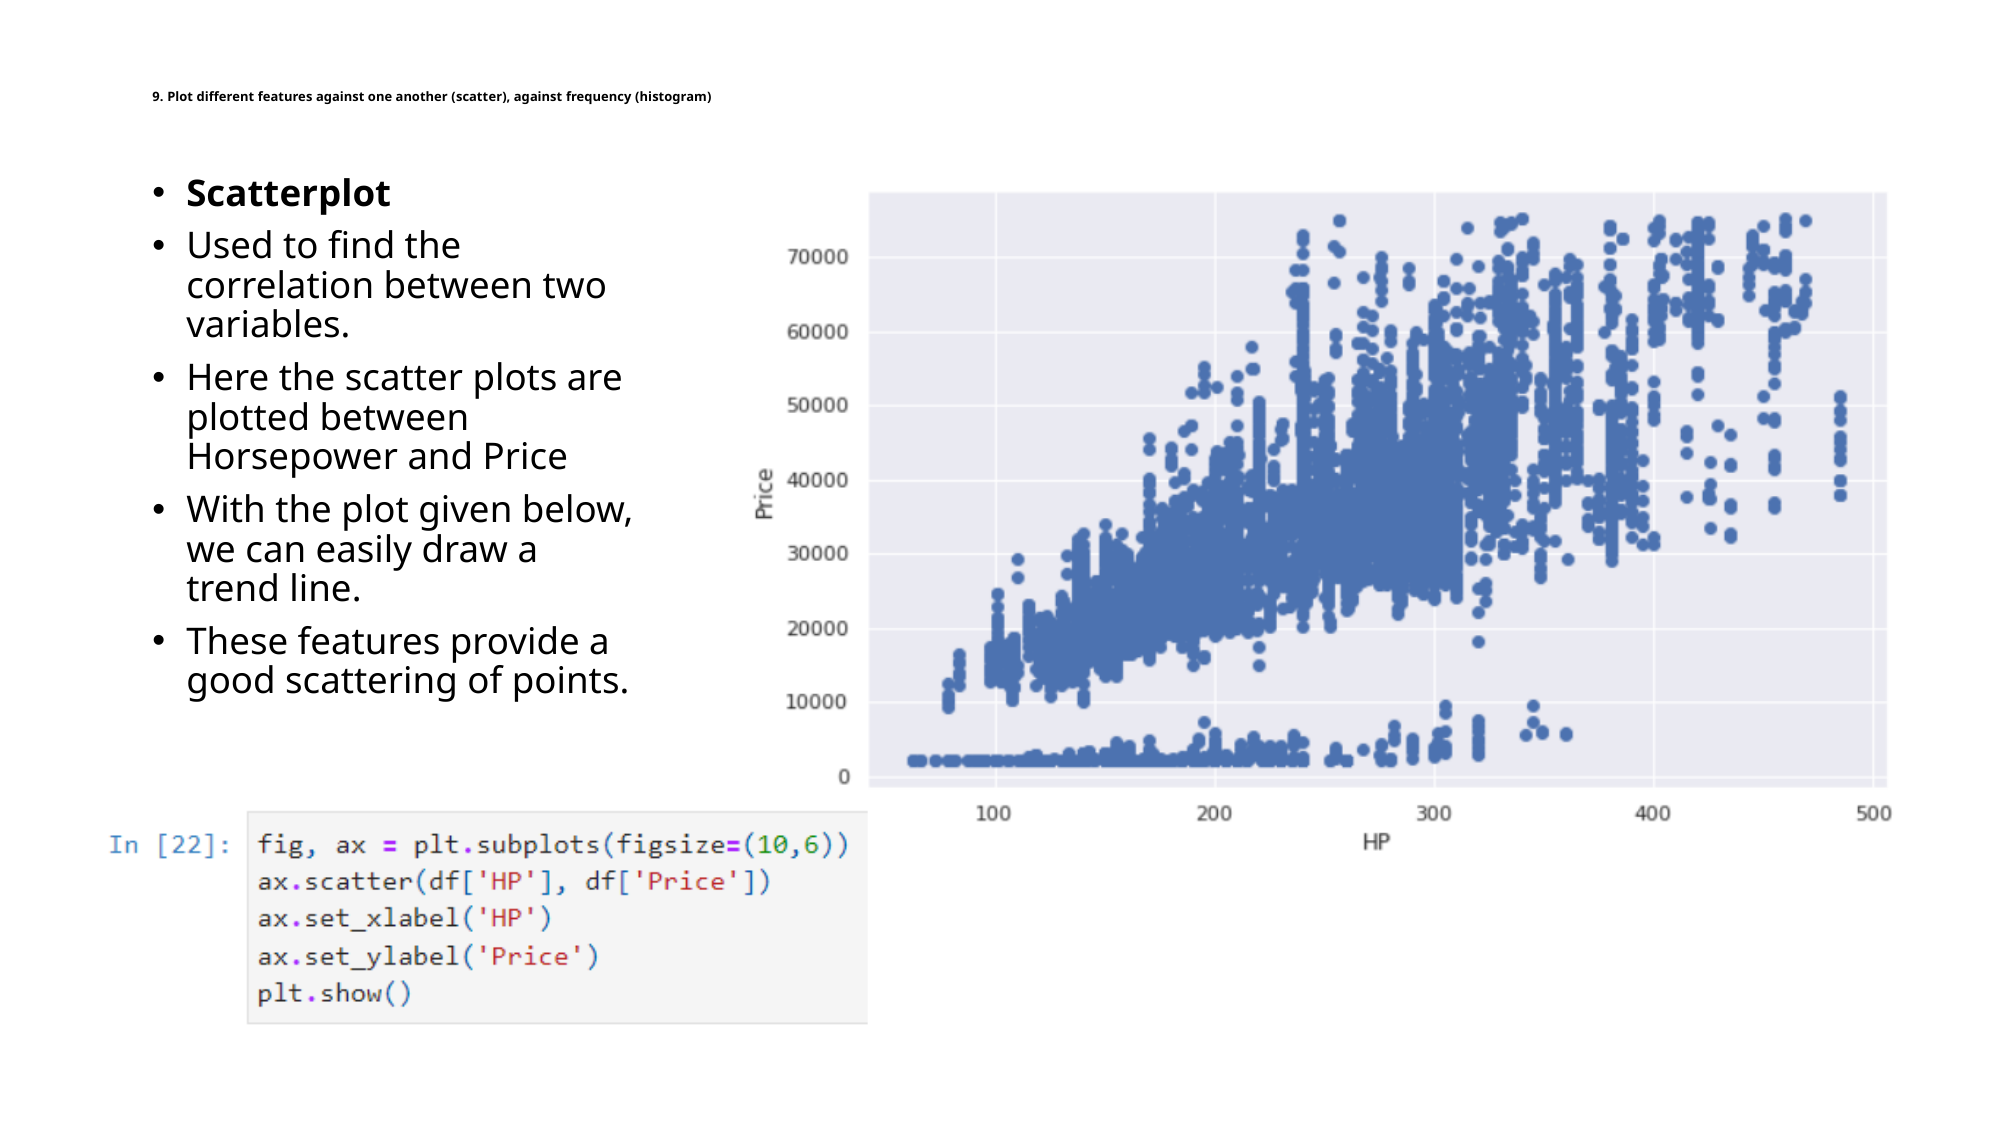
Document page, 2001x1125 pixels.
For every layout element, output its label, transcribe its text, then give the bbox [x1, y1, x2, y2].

title 9. Plot different features against one another (scatter), against frequency (histogram) [137, 59, 1863, 128]
picture [74, 162, 1943, 1050]
list Scatterplot Used to find the correlation between two variables. Here the scatter plots are plotted between Horsepower and Price With the plot given below, we can easily draw a trend line. These features provide a good scattering of points. [137, 167, 651, 758]
